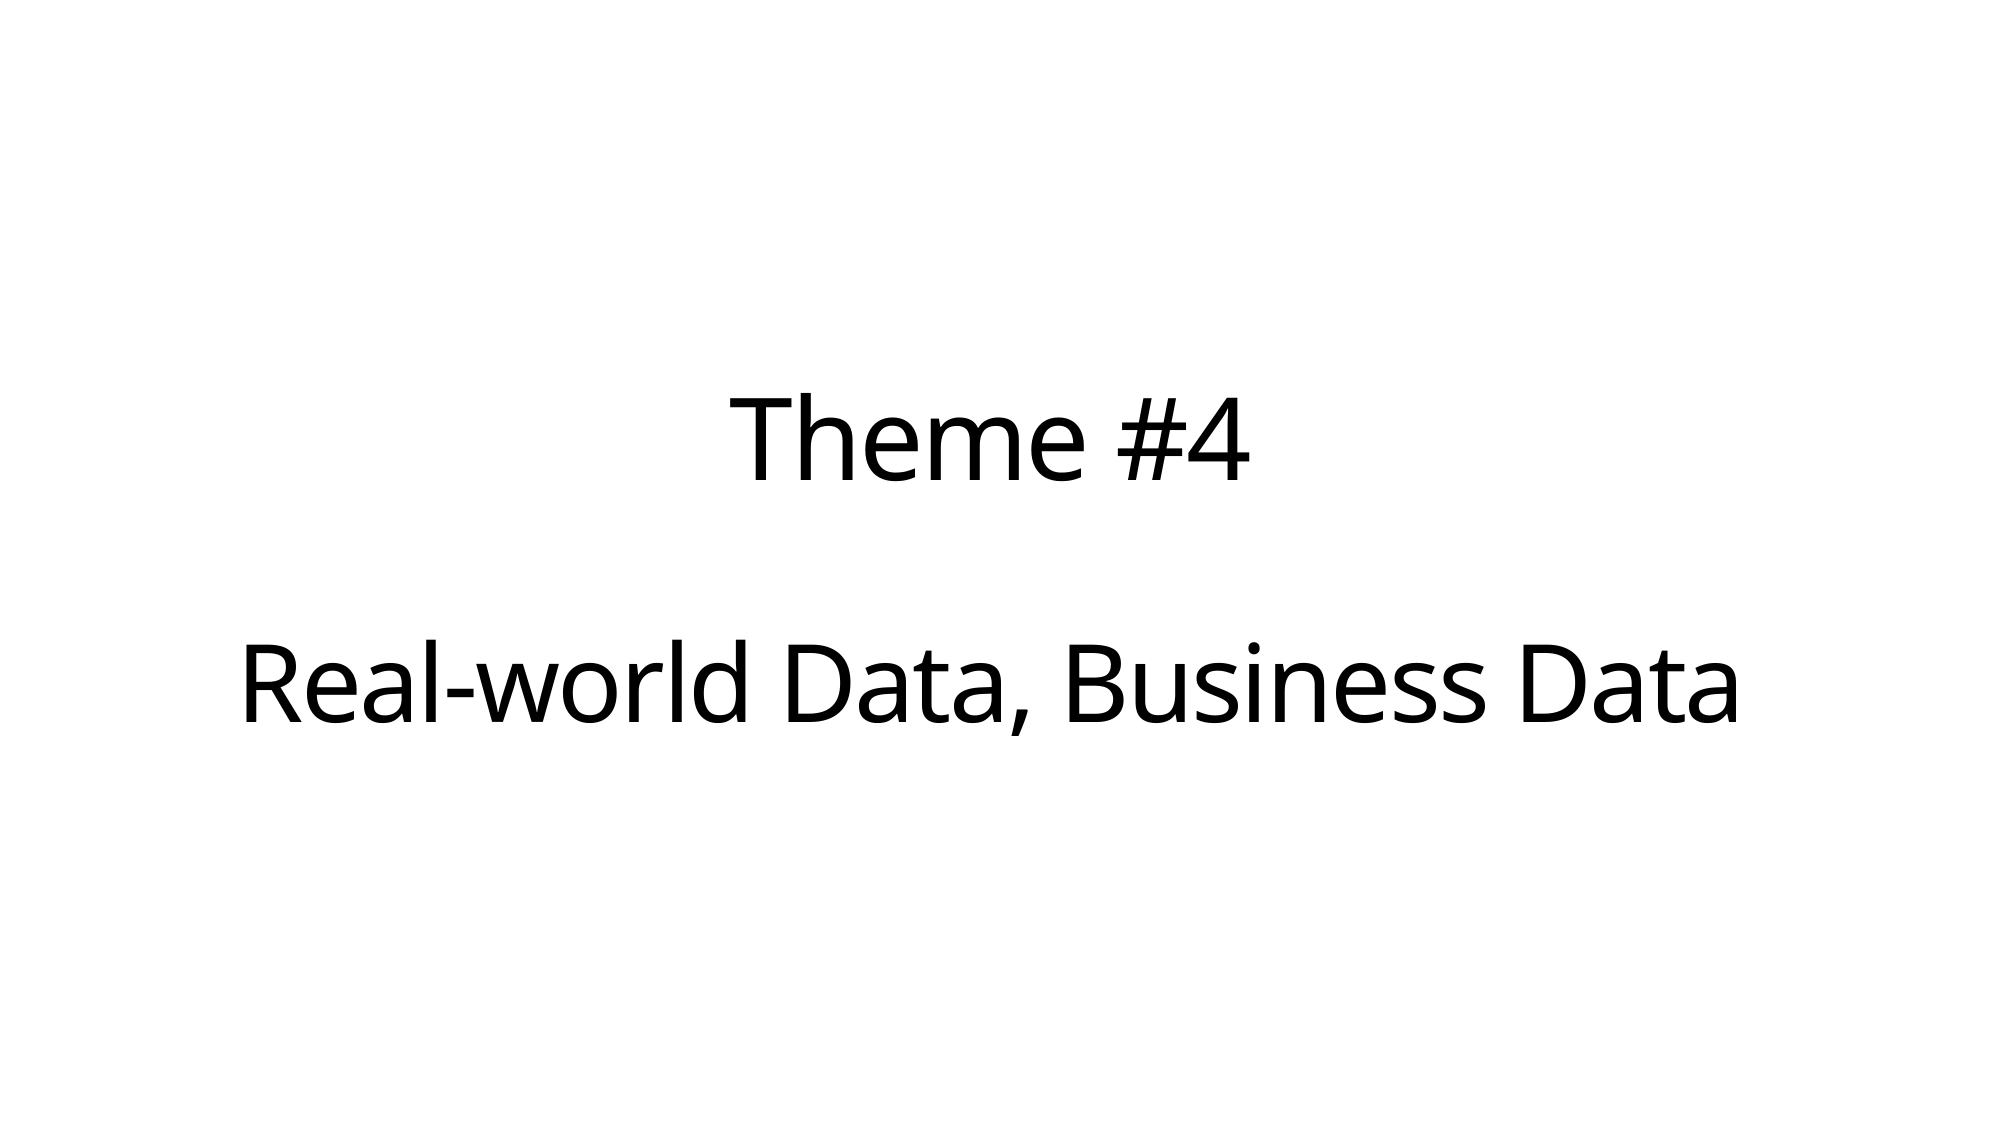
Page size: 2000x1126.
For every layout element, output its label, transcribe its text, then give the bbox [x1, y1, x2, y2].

title Theme #4 Real-world Data, Business Data [74, 381, 1908, 750]
